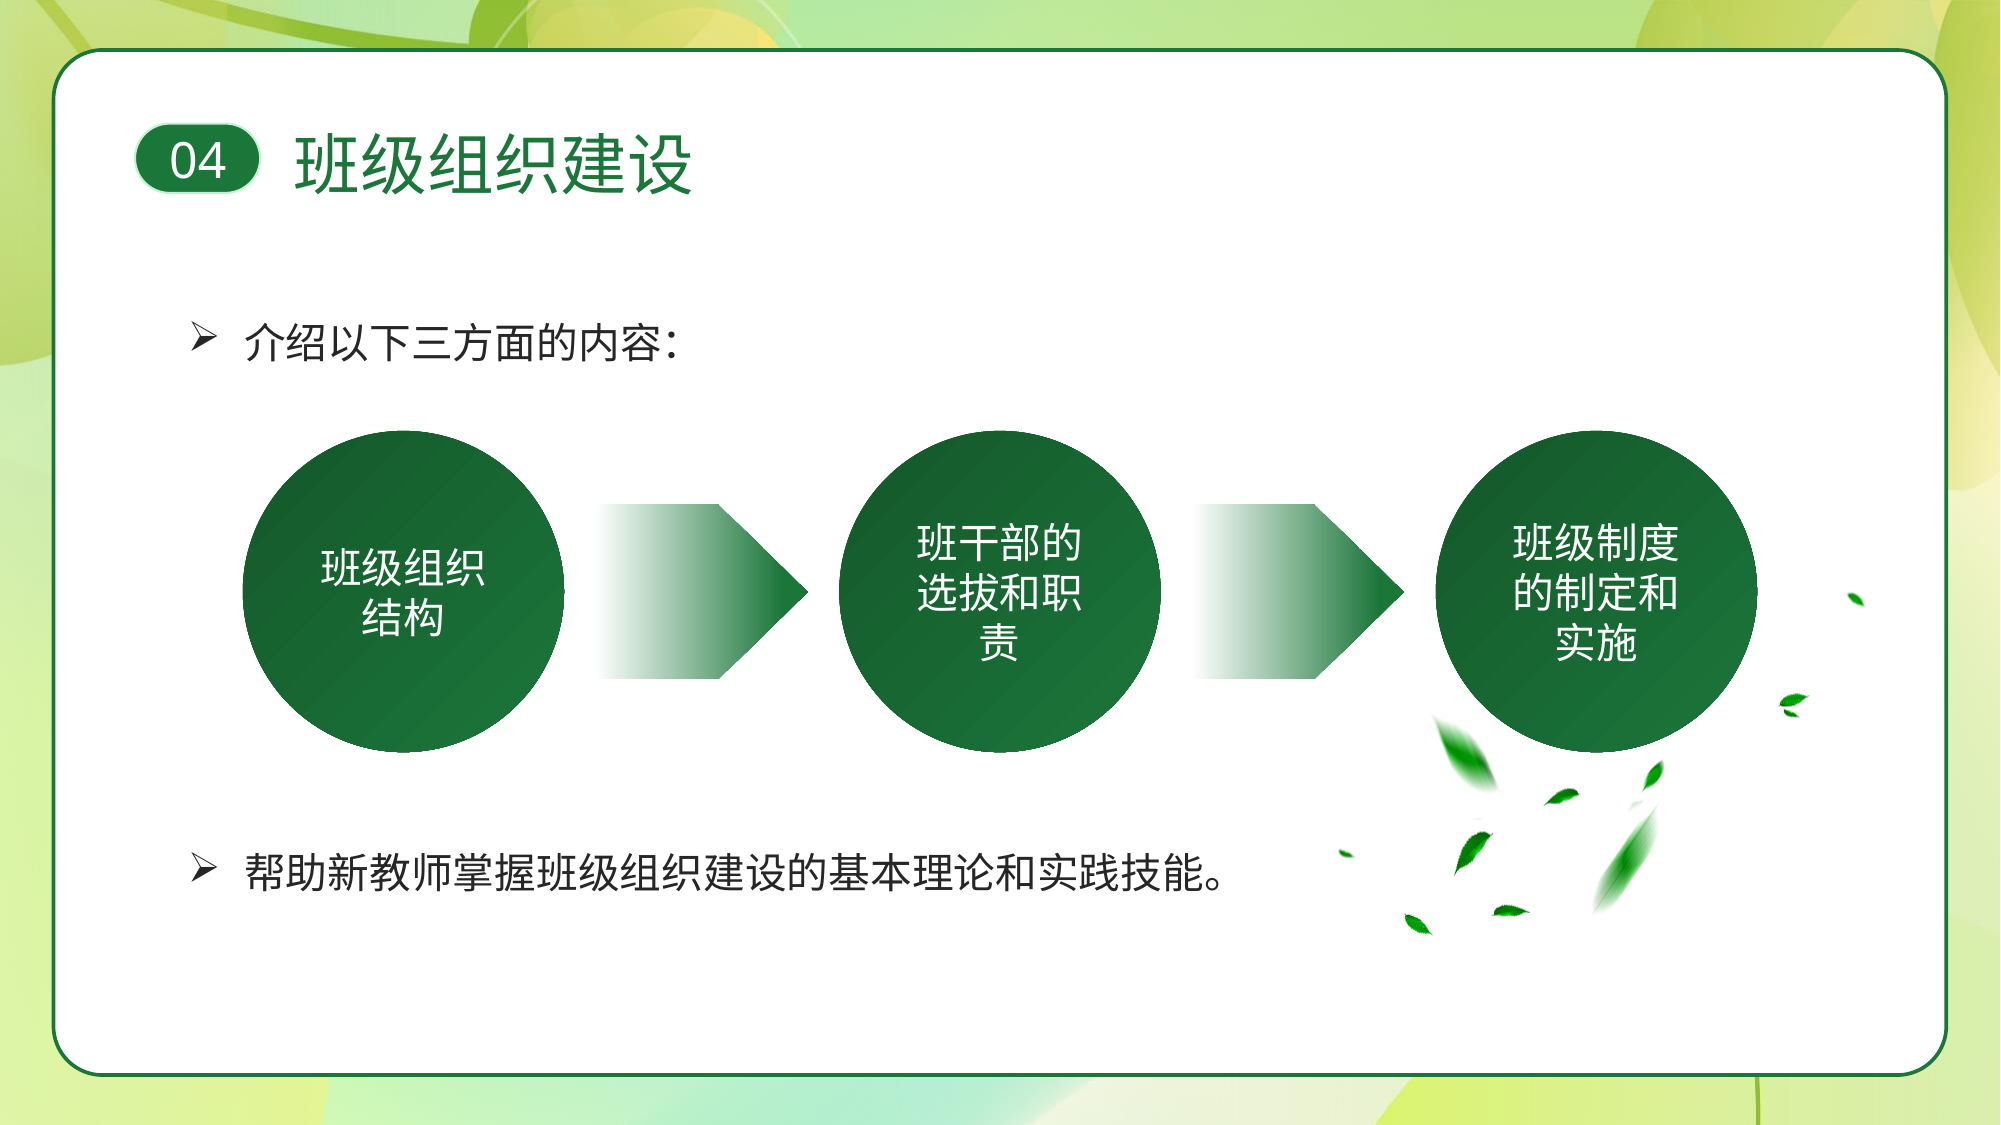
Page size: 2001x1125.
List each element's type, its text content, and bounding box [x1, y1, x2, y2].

text_box 班级制度的制定和实施 [1464, 429, 1729, 498]
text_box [134, 115, 938, 212]
text_box 班干部的选拔和职责 [838, 429, 1162, 754]
text_box [595, 503, 809, 680]
text_box 帮助新教师掌握班级组织建设的基本理论和实践技能。 [173, 814, 1337, 905]
picture [0, 0, 2000, 1125]
text_box [1191, 503, 1337, 680]
text_box 介绍以下三方面的内容： [173, 284, 1000, 375]
text_box 班级组织结构 [241, 429, 566, 754]
